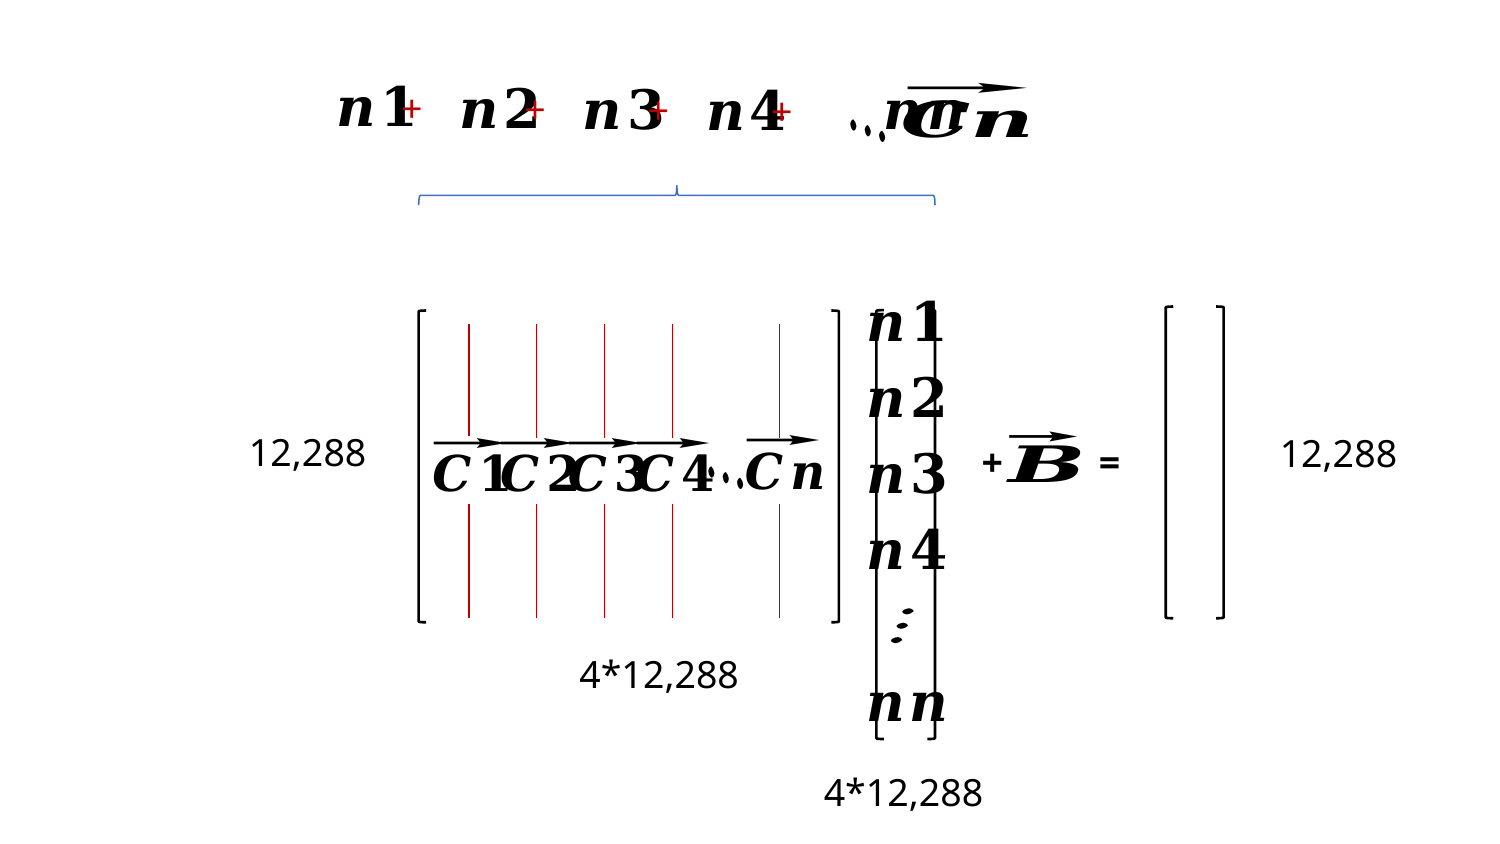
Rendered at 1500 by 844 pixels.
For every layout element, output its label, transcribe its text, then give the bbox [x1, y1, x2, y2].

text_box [705, 80, 889, 148]
text_box + [966, 431, 1019, 492]
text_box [582, 79, 707, 147]
text_box [927, 493, 936, 530]
text_box [1216, 305, 1225, 620]
text_box [927, 473, 933, 490]
text_box [875, 395, 884, 465]
text_box [927, 569, 936, 695]
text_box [459, 78, 583, 146]
text_box [927, 456, 932, 469]
text_box [831, 309, 840, 624]
text_box [927, 400, 936, 410]
text_box [927, 341, 936, 378]
text_box [875, 319, 884, 389]
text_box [335, 77, 460, 145]
text_box = [1083, 431, 1136, 492]
text_box [875, 547, 884, 696]
text_box 12,288 [1265, 422, 1440, 483]
text_box [875, 471, 884, 544]
text_box [417, 184, 936, 206]
text_box [1164, 305, 1174, 620]
text_box 12,288 [234, 421, 409, 482]
text_box [927, 417, 936, 454]
text_box [417, 309, 427, 624]
text_box [927, 696, 936, 740]
text_box 4*12,288 [808, 761, 1008, 822]
text_box [875, 699, 884, 740]
text_box [927, 380, 932, 400]
text_box 4*12,288 [564, 643, 763, 704]
